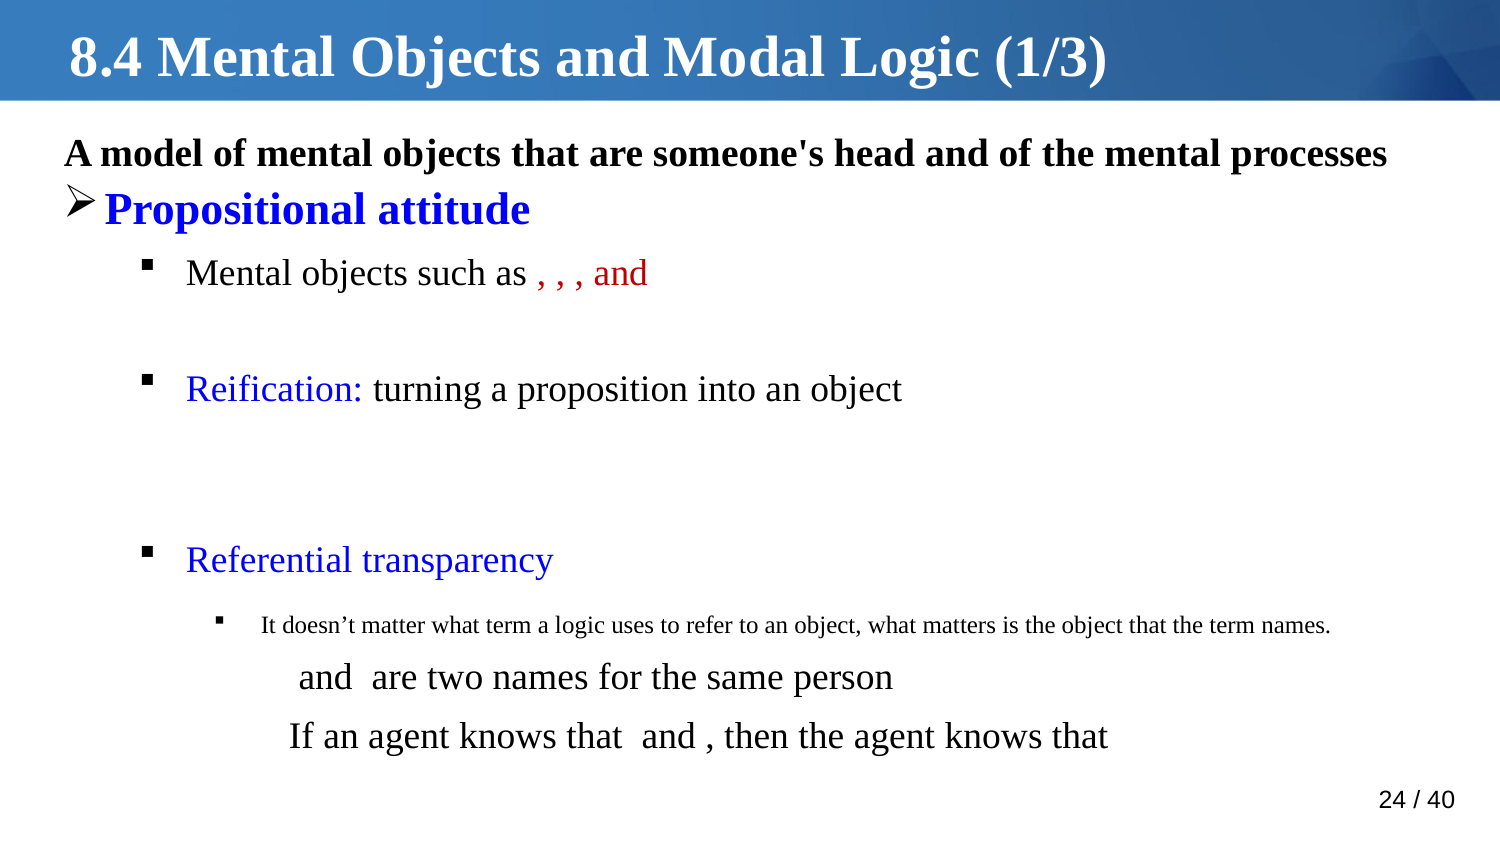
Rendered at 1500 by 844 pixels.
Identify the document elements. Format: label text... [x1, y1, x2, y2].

title 8.4 Mental Objects and Modal Logic (1/3) [55, 10, 1378, 95]
picture [0, 0, 1500, 103]
